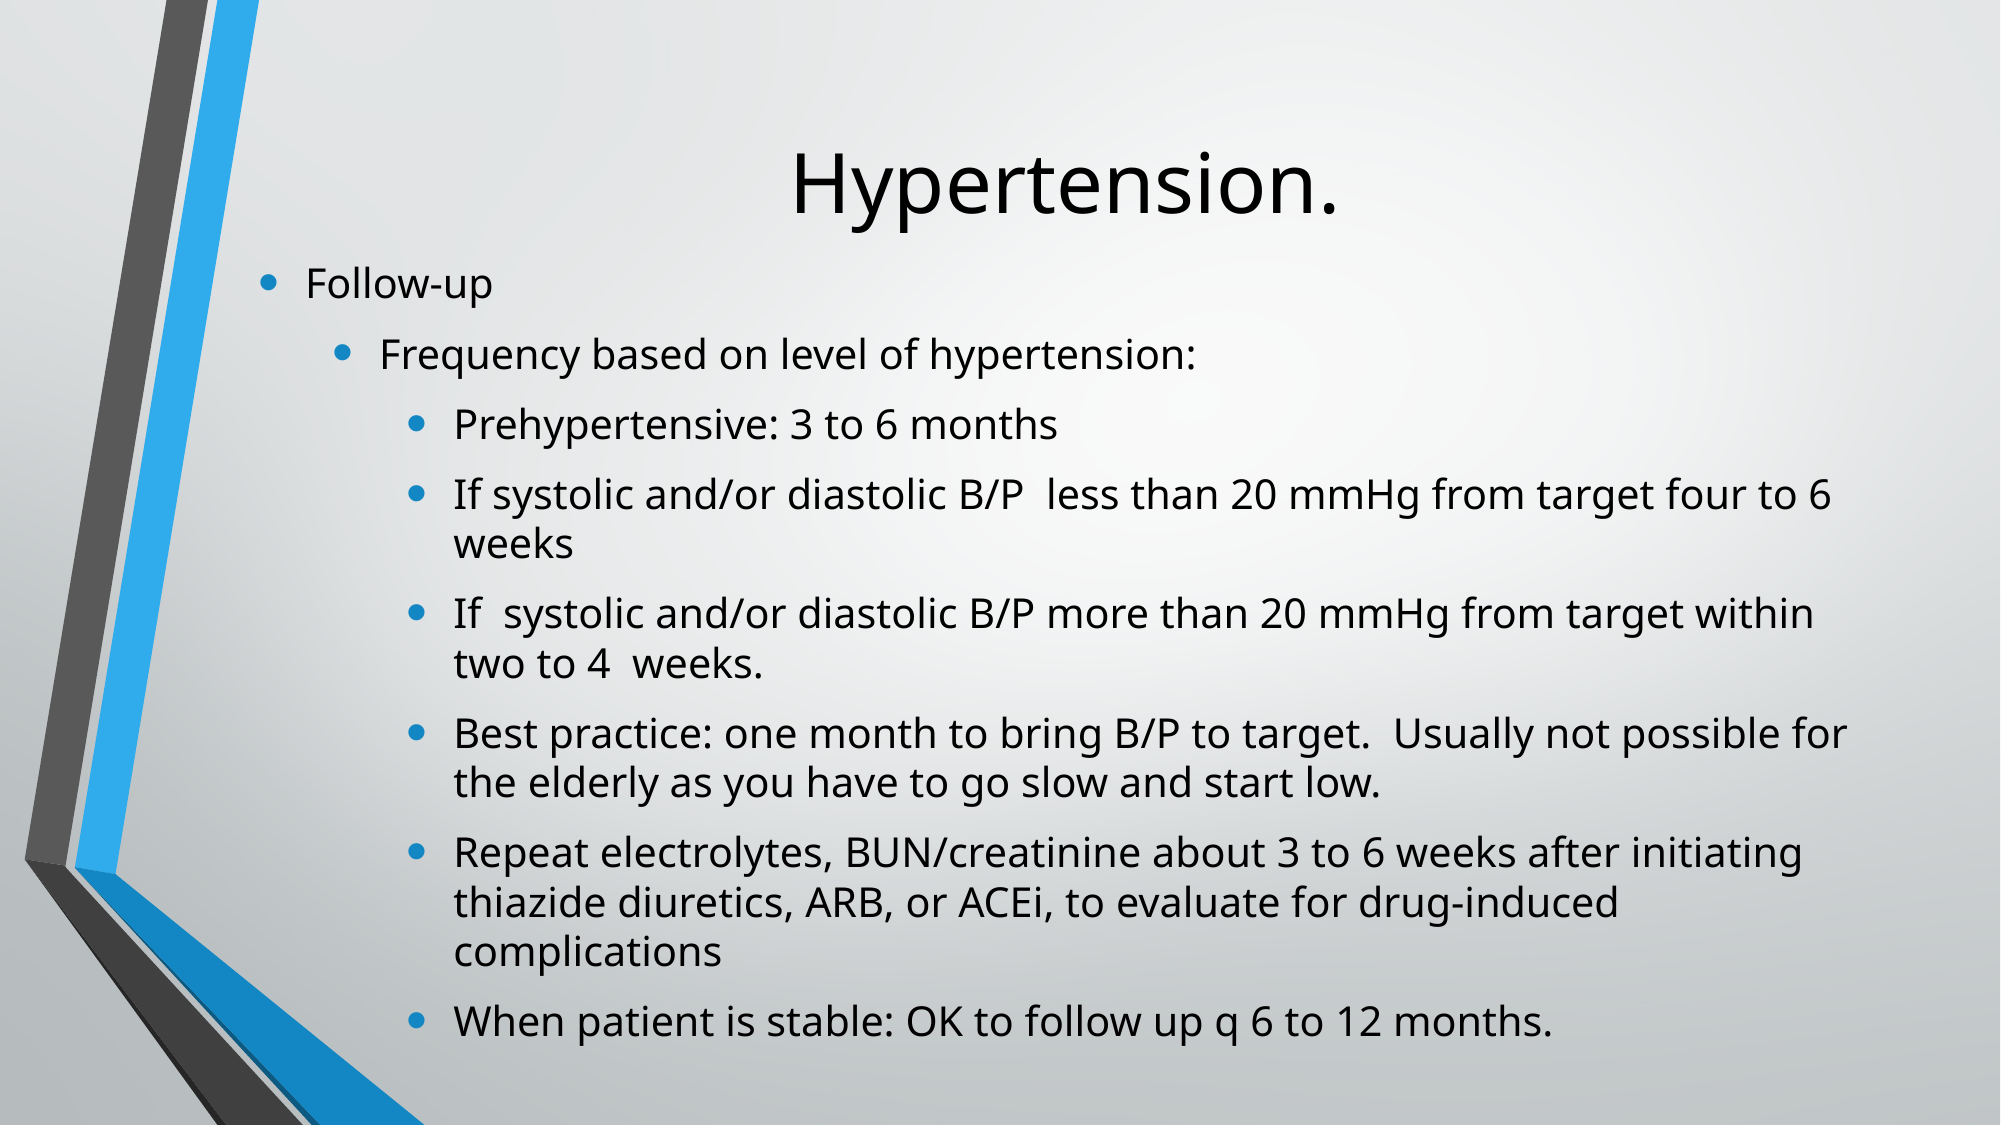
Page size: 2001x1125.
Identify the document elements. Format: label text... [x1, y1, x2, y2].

title Hypertension. [243, 112, 1887, 248]
list Follow-up Frequency based on level of hypertension: Prehypertensive: 3 to 6 months If systolic and/or diastolic B/P less than 20 mmHg from target four to 6 weeks If systolic and/or diastolic B/P more than 20 mmHg from target within two to 4 weeks. Best practice: one month to bring B/P to target. Usually not possible for the elderly as you have to go slow and start low. Repeat electrolytes, BUN/creatinine about 3 to 6 weeks after initiating thiazide diuretics, ARB, or ACEi, to evaluate for drug-induced complications When patient is stable: OK to follow up q 6 to 12 months. [243, 248, 1887, 1055]
